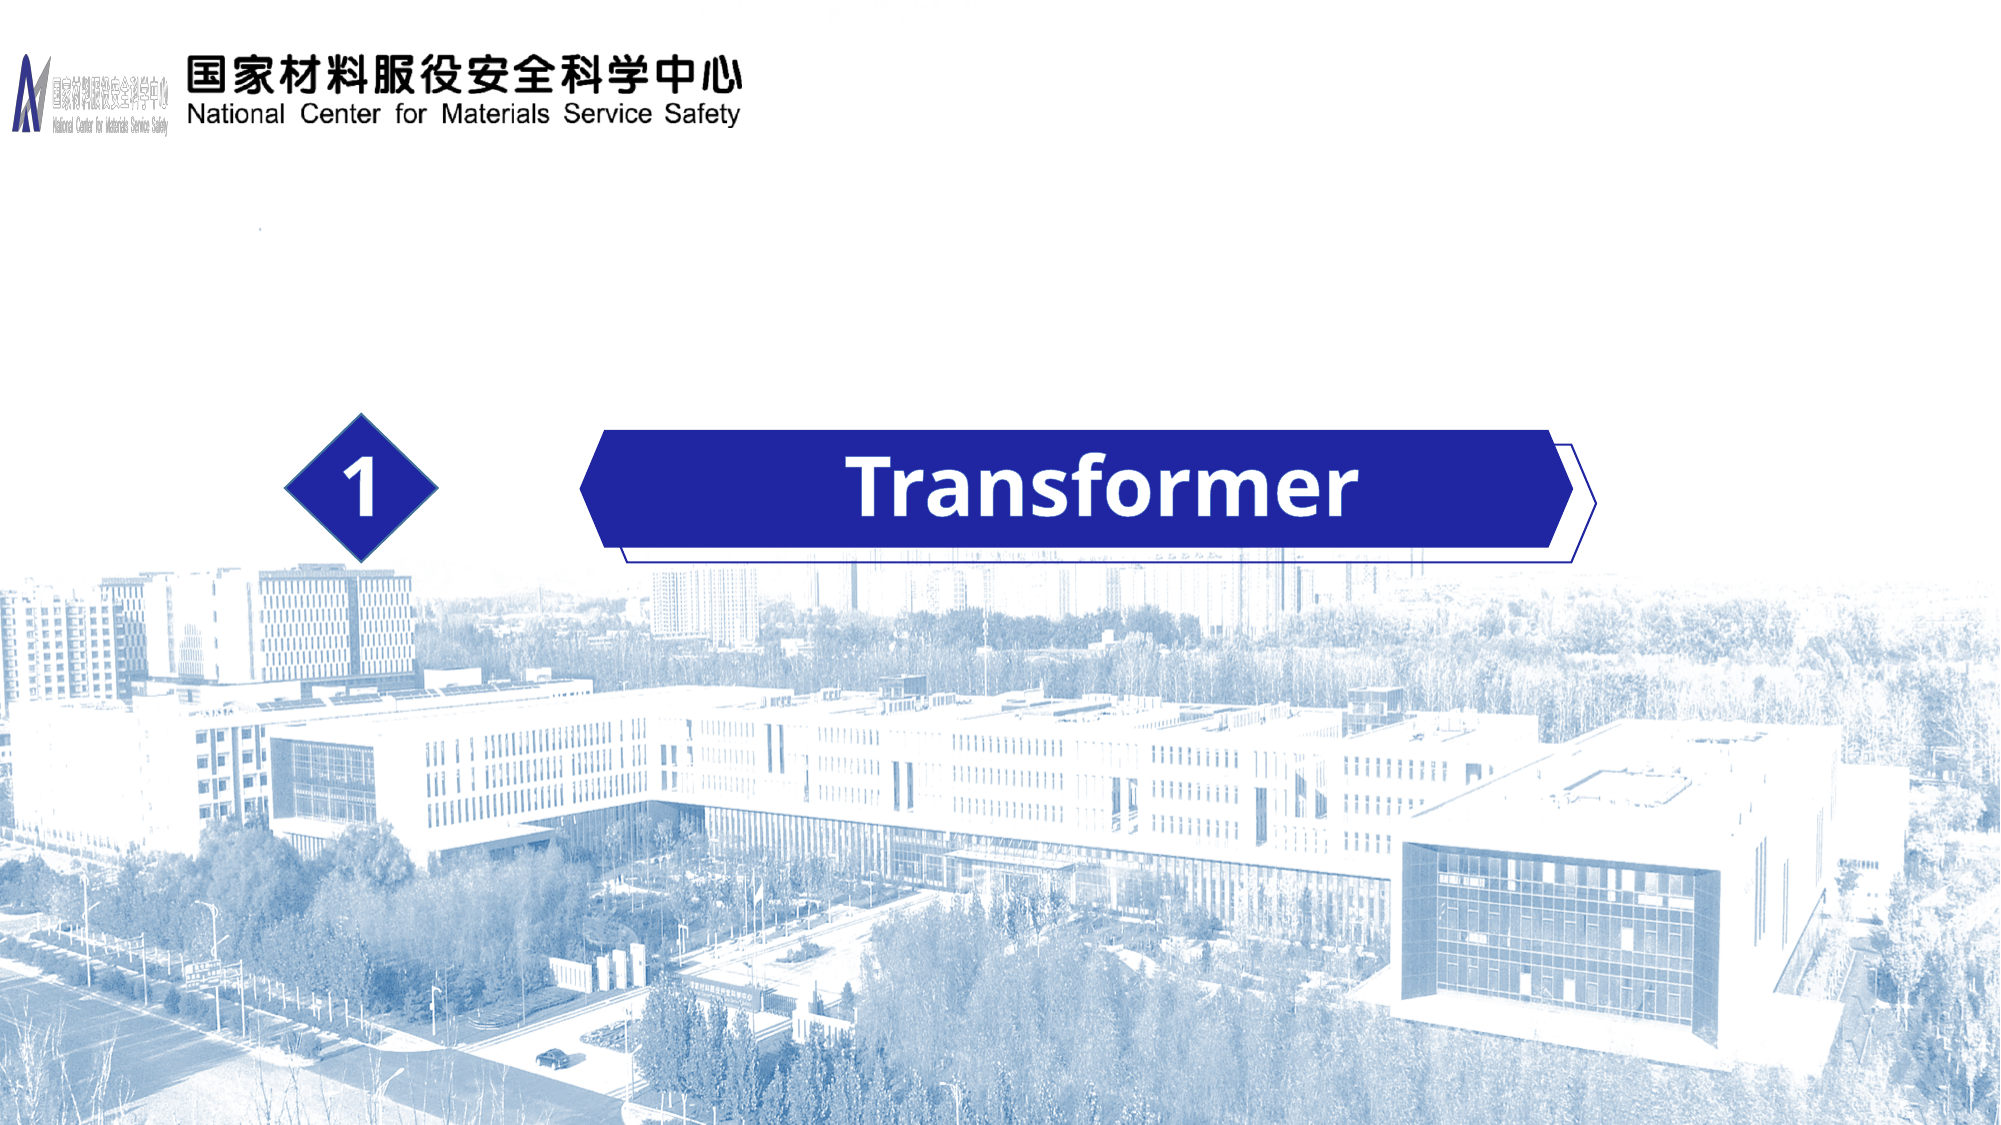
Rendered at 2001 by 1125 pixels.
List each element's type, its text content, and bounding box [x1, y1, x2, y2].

picture [0, 0, 2000, 1125]
text_box 1 [321, 425, 402, 541]
text_box Transformer [829, 425, 1711, 541]
